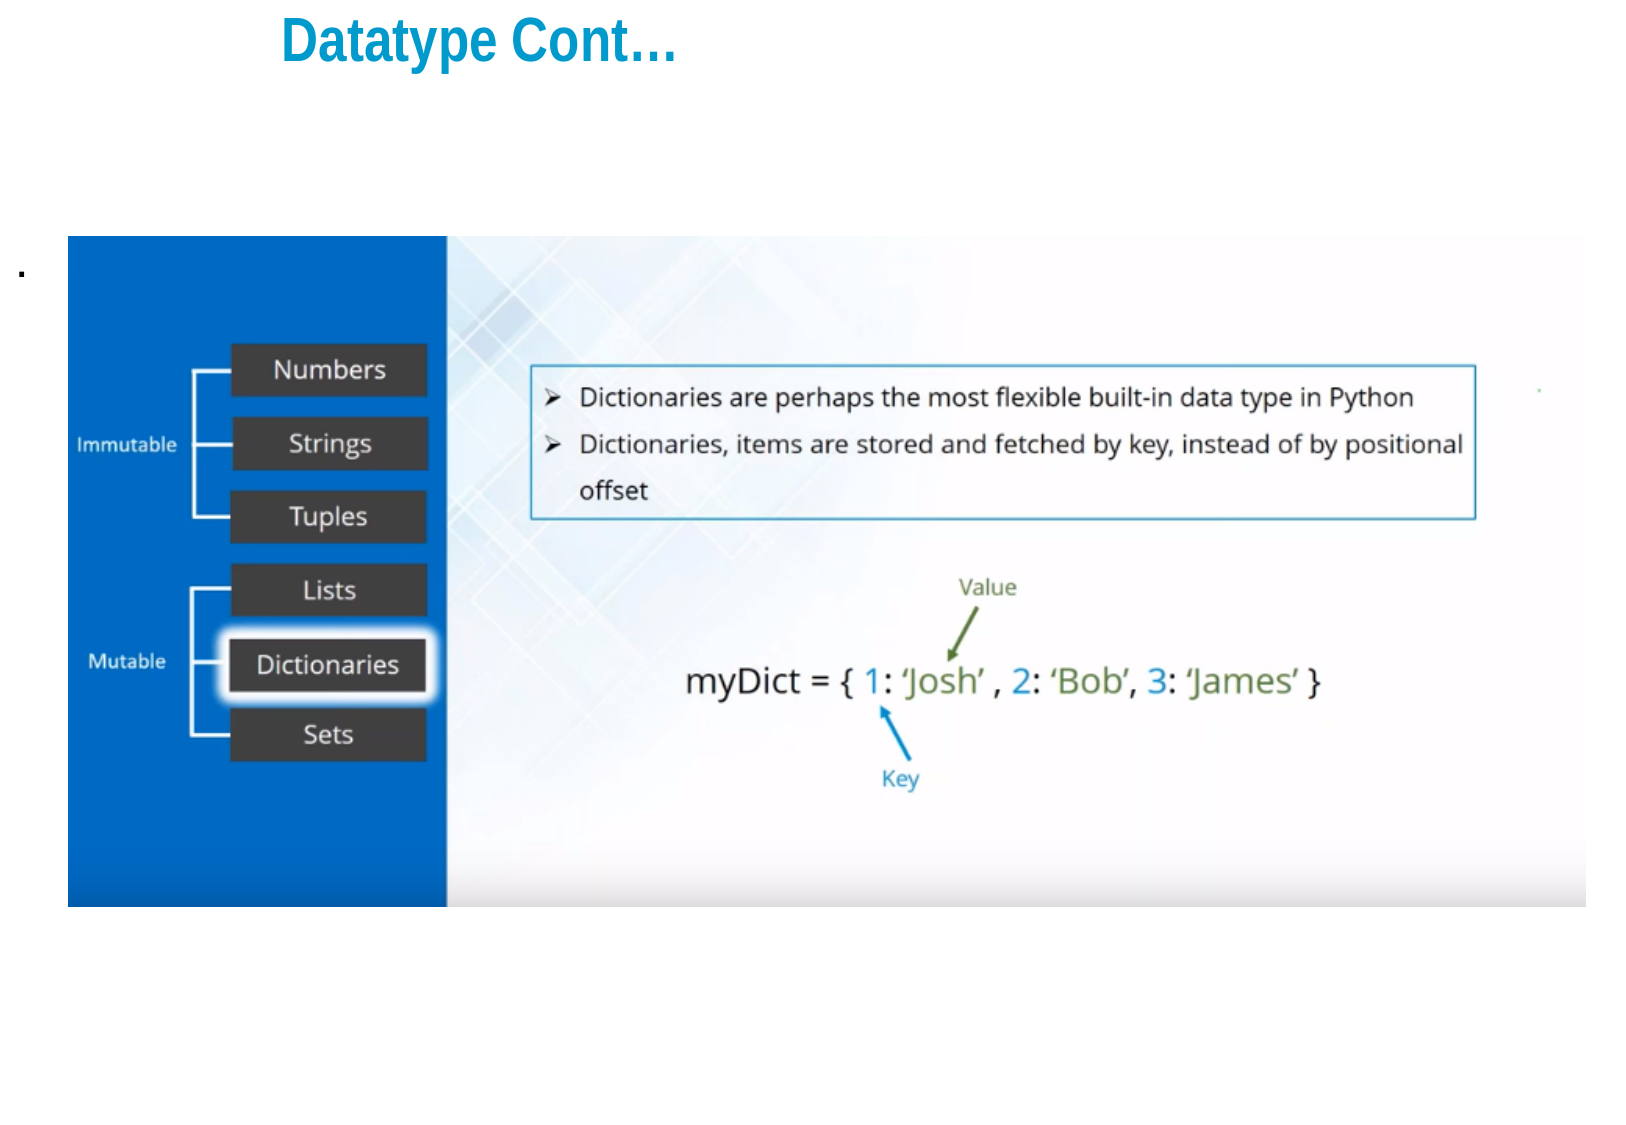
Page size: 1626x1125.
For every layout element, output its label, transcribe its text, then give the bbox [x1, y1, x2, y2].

list . [0, 219, 1625, 988]
picture [68, 235, 1586, 907]
title Datatype Cont… [0, 0, 1625, 195]
